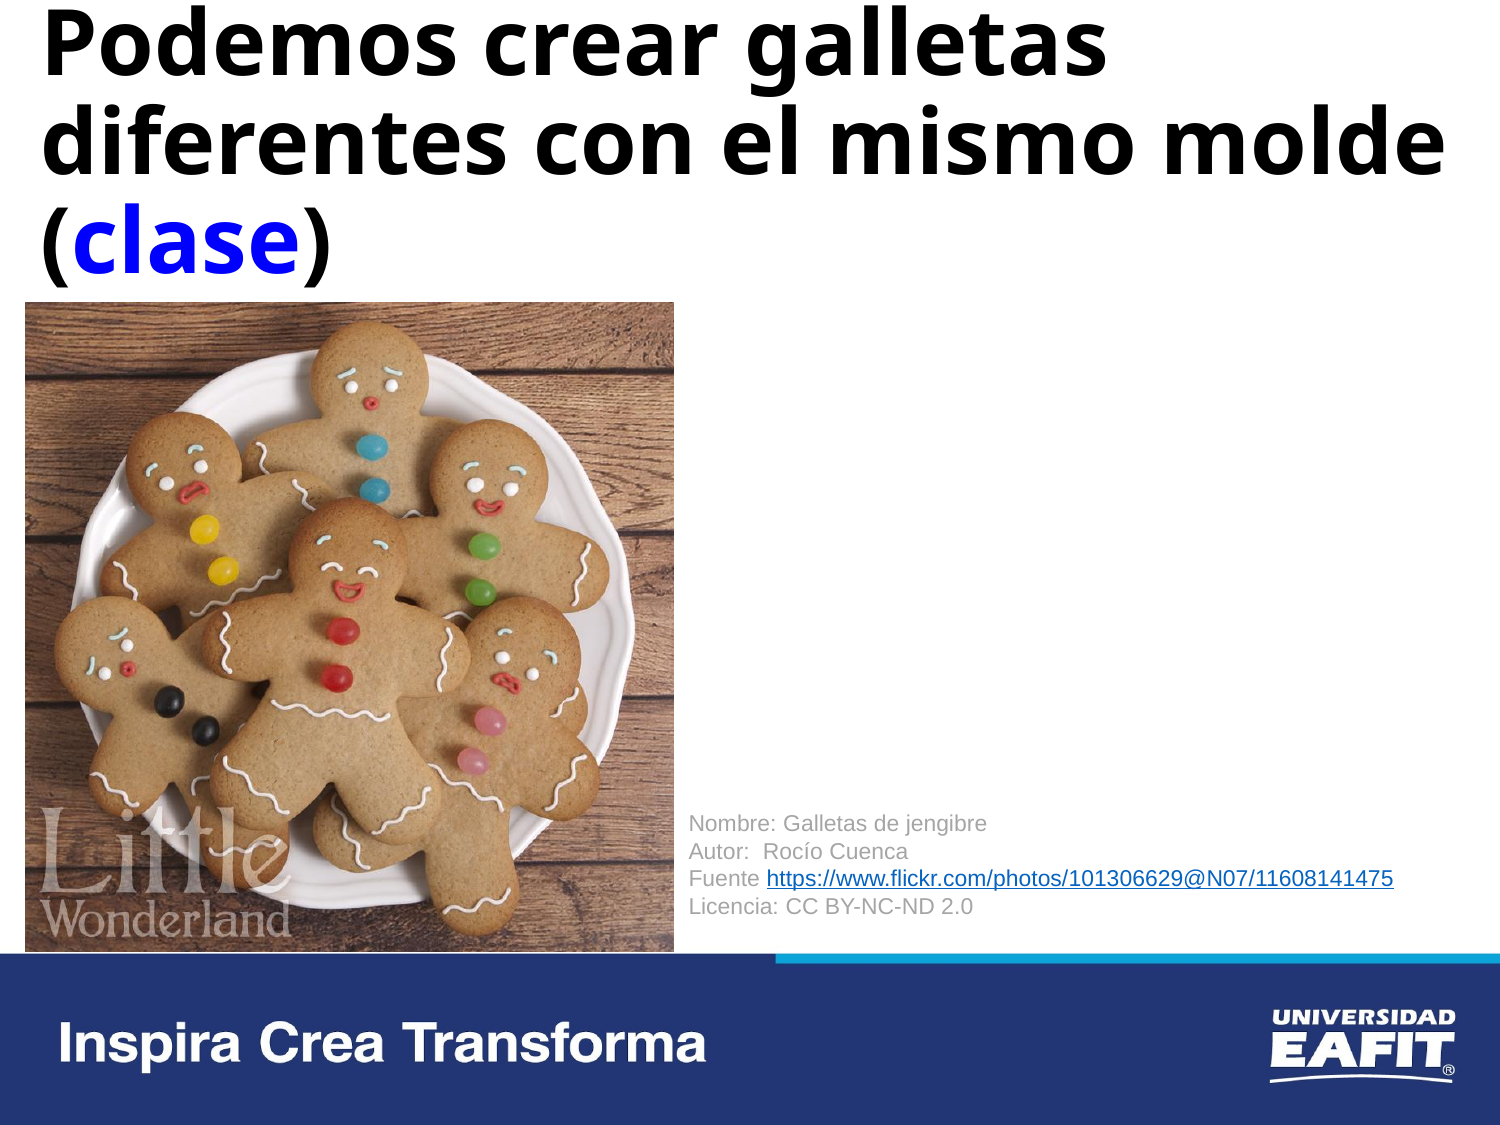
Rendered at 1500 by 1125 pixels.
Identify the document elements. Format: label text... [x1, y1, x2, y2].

title Podemos crear galletas diferentes con el mismo molde (clase) [25, 18, 1500, 271]
text_box Nombre: Galletas de jengibre Autor: Rocío Cuenca Fuente https://www.flickr.com/photos/101306629@N07/11608141475 Licencia: CC BY-NC-ND 2.0 [677, 776, 1433, 952]
picture [0, 0, 1500, 1125]
